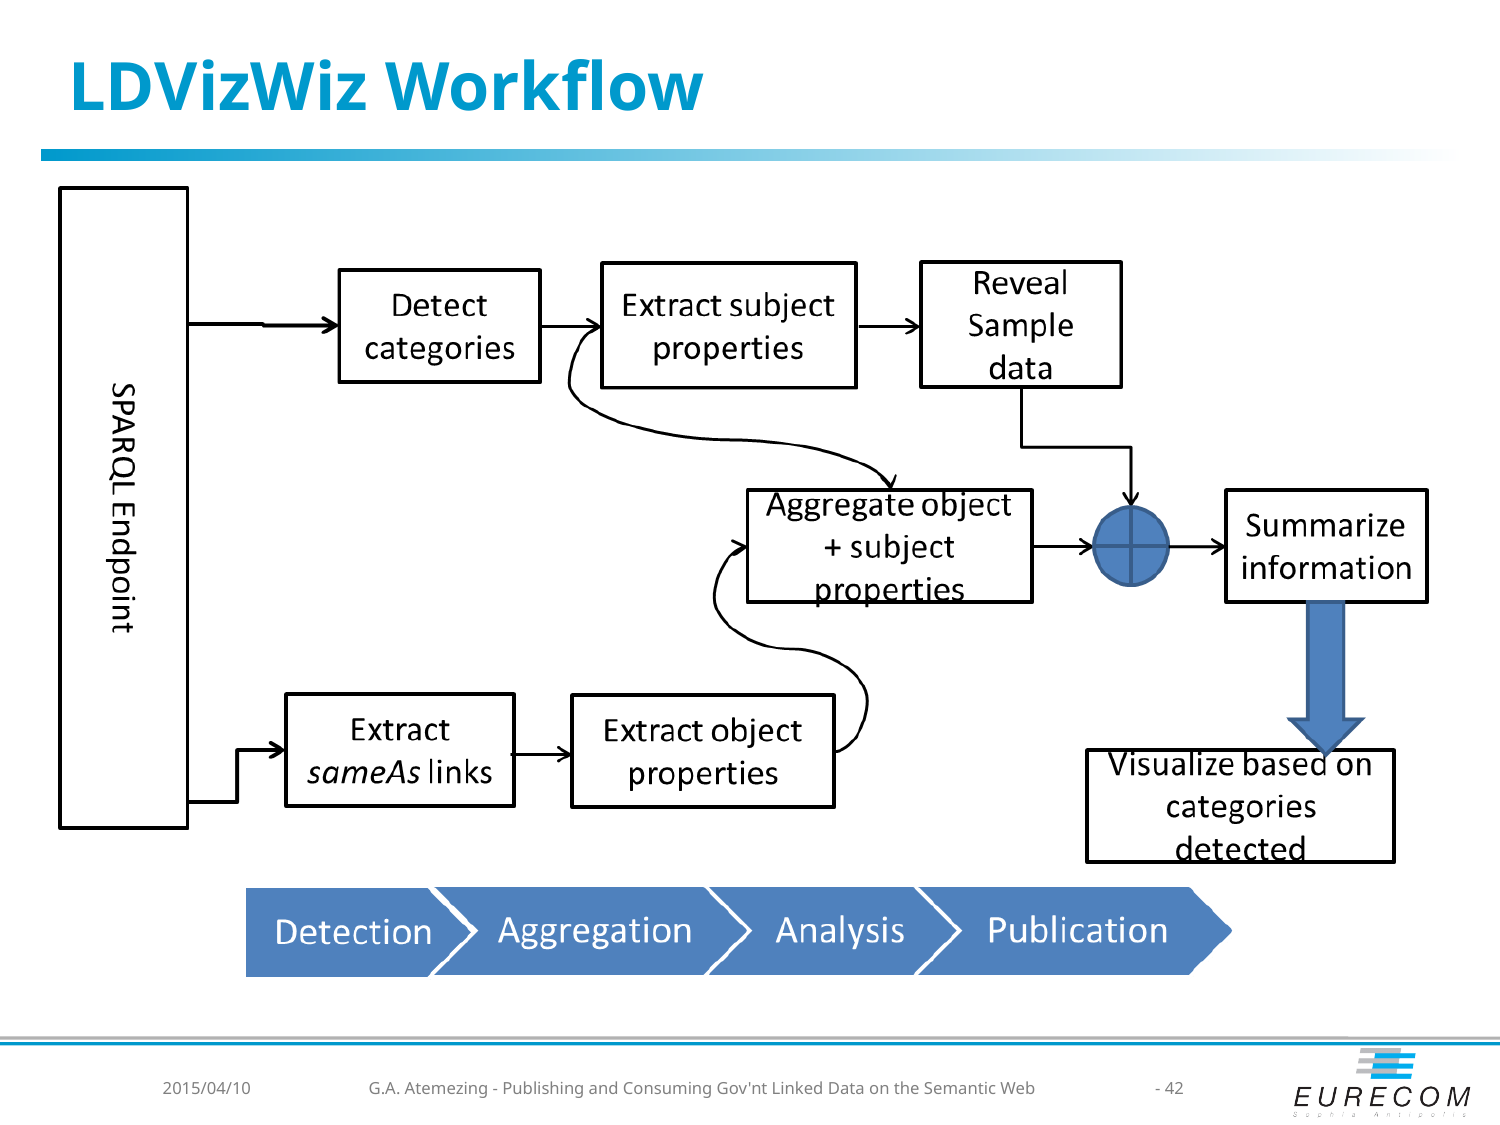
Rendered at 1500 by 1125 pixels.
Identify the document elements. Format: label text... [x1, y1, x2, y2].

slide_number - 42 [1080, 1070, 1200, 1103]
picture [58, 186, 1436, 1036]
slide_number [147, 1070, 325, 1103]
title LDVizWiz Workflow [52, 30, 1460, 138]
picture [1293, 1048, 1477, 1118]
footer G.A. Atemezing - Publishing and Consuming Gov'nt Linked Data on the Semantic Web [336, 1070, 1069, 1107]
